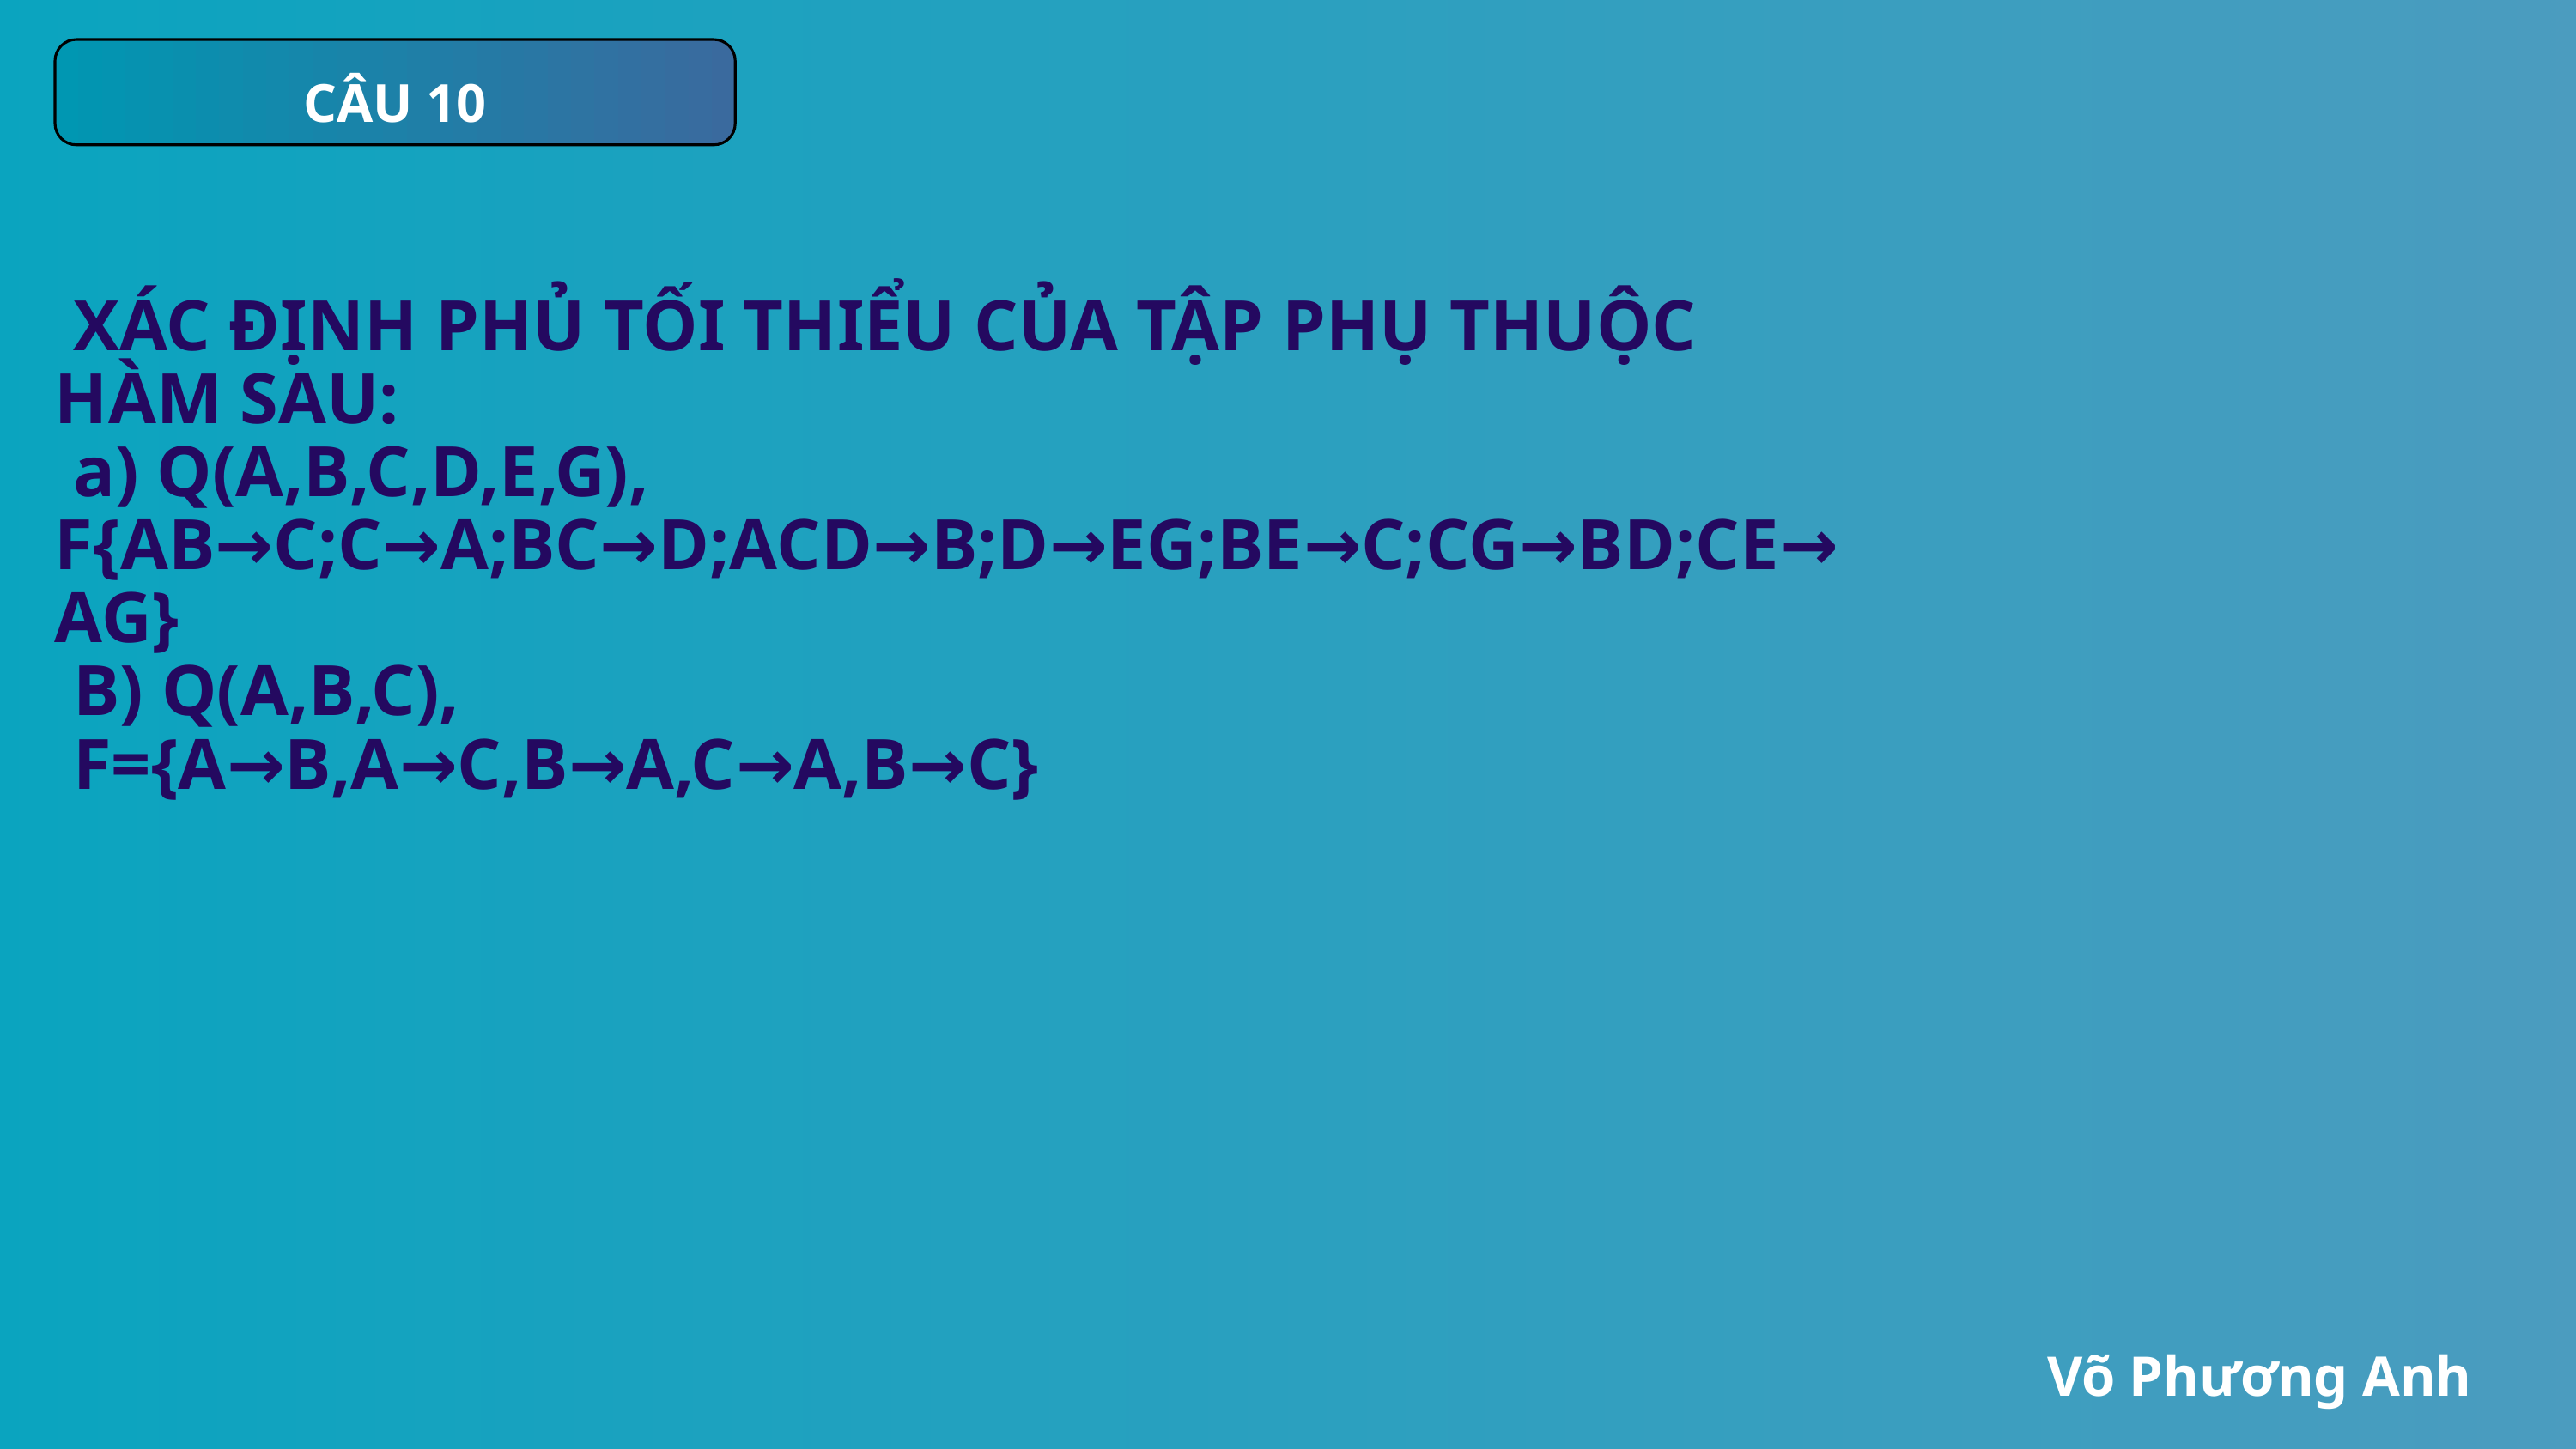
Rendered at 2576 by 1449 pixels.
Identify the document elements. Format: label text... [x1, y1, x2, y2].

text_box Võ Phương Anh [1943, 1349, 2576, 1407]
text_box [54, 39, 736, 145]
text_box XÁC ĐỊNH PHỦ TỐI THIỂU CỦA TẬP PHỤ THUỘC HÀM SAU: a) Q(A,B,C,D,E,G), F{AB→C;C→A;BC→D;ACD→B;D→EG;BE→C;CG→BD;CE→AG} B) Q(A,B,C), F={A→B,A→C,B→A,C→A,B→C} [54, 291, 1854, 949]
